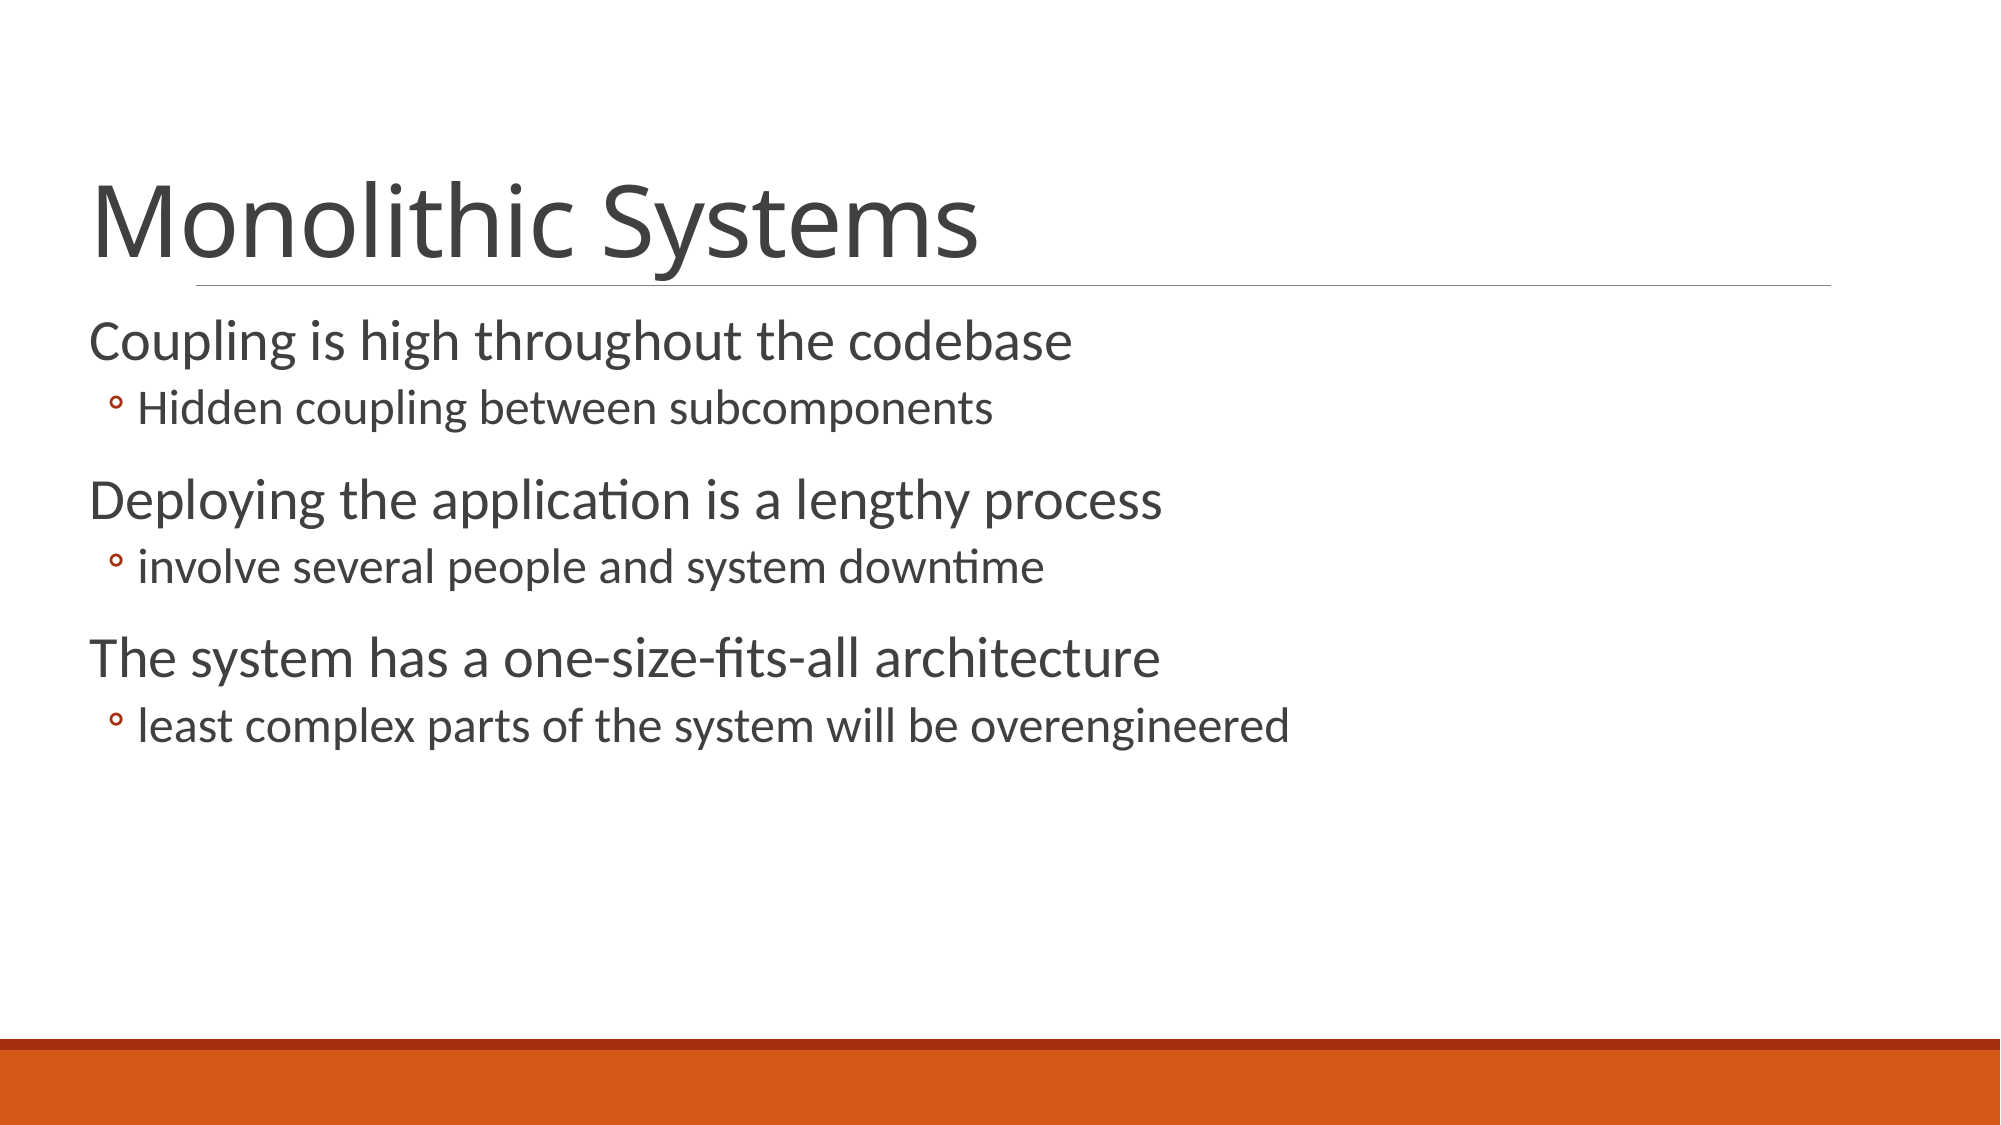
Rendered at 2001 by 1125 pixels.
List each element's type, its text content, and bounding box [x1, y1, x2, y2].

list Coupling is high throughout the codebase Hidden coupling between subcomponents Deploying the application is a lengthy process involve several people and system downtime The system has a one-size-fits-all architecture least complex parts of the system will be overengineered [74, 302, 1936, 963]
title Monolithic Systems [74, 47, 1936, 285]
